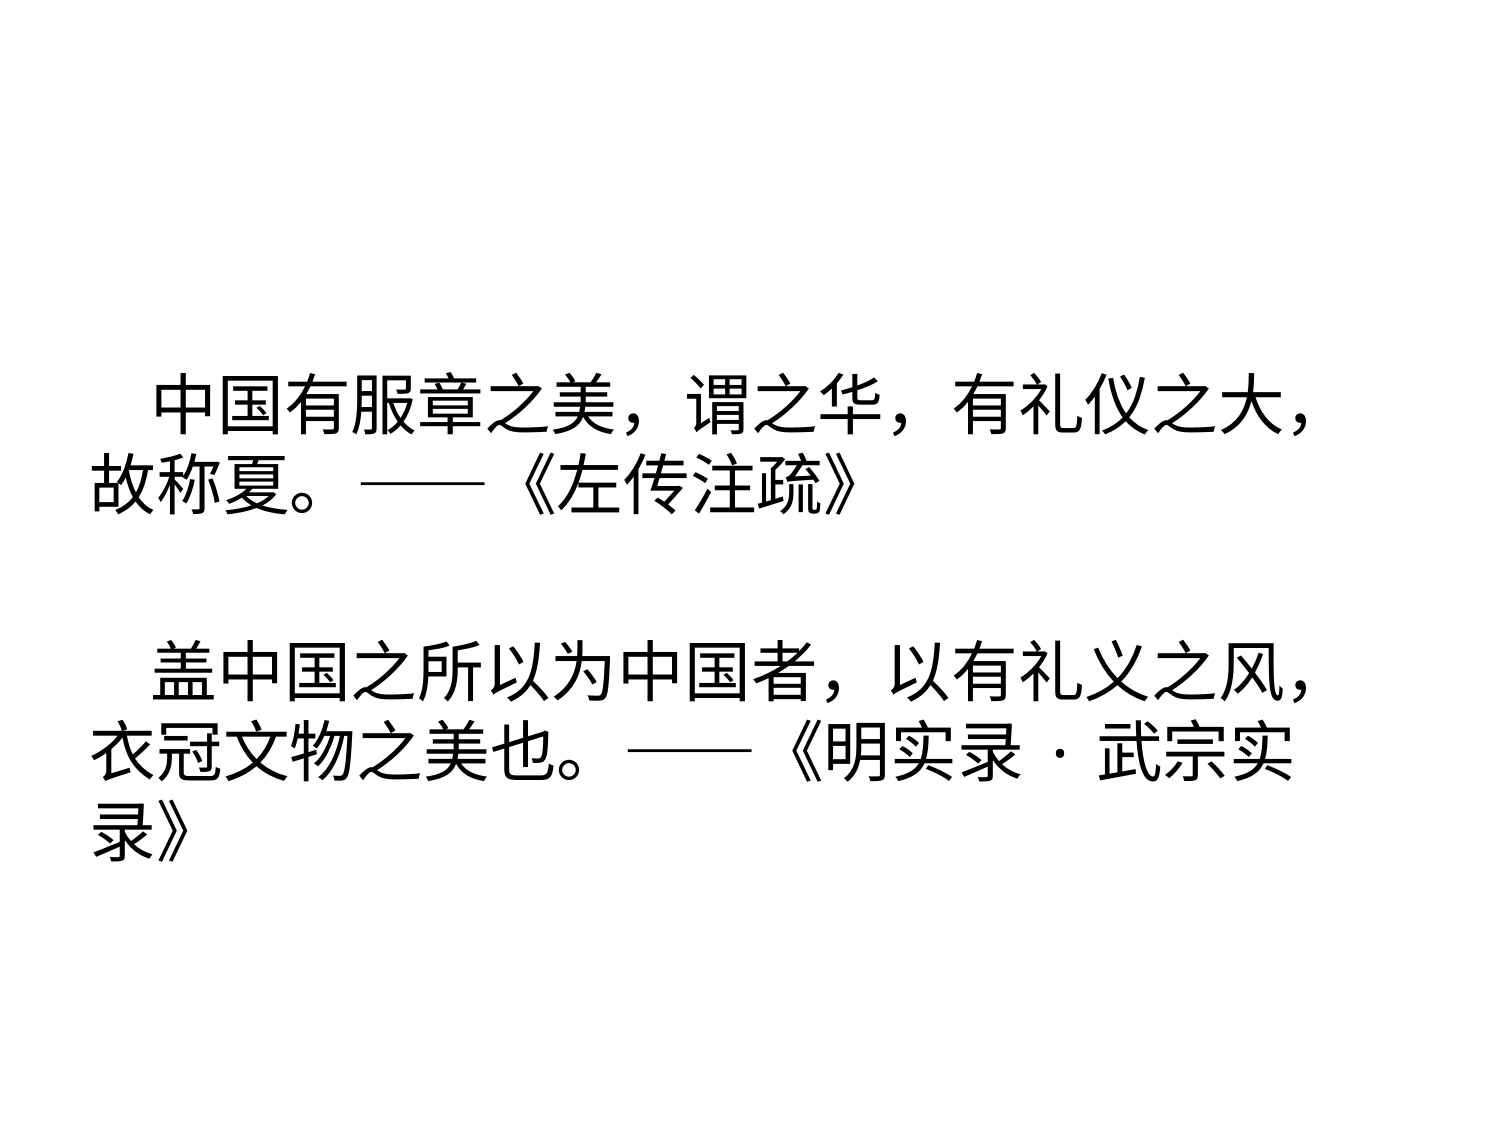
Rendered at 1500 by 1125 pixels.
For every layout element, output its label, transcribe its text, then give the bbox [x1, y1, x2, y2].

list 中国有服章之美，谓之华，有礼仪之大，故称夏。——《左传注疏》 盖中国之所以为中国者，以有礼义之风，衣冠文物之美也。——《明实录·武宗实录》 [74, 262, 1426, 1006]
